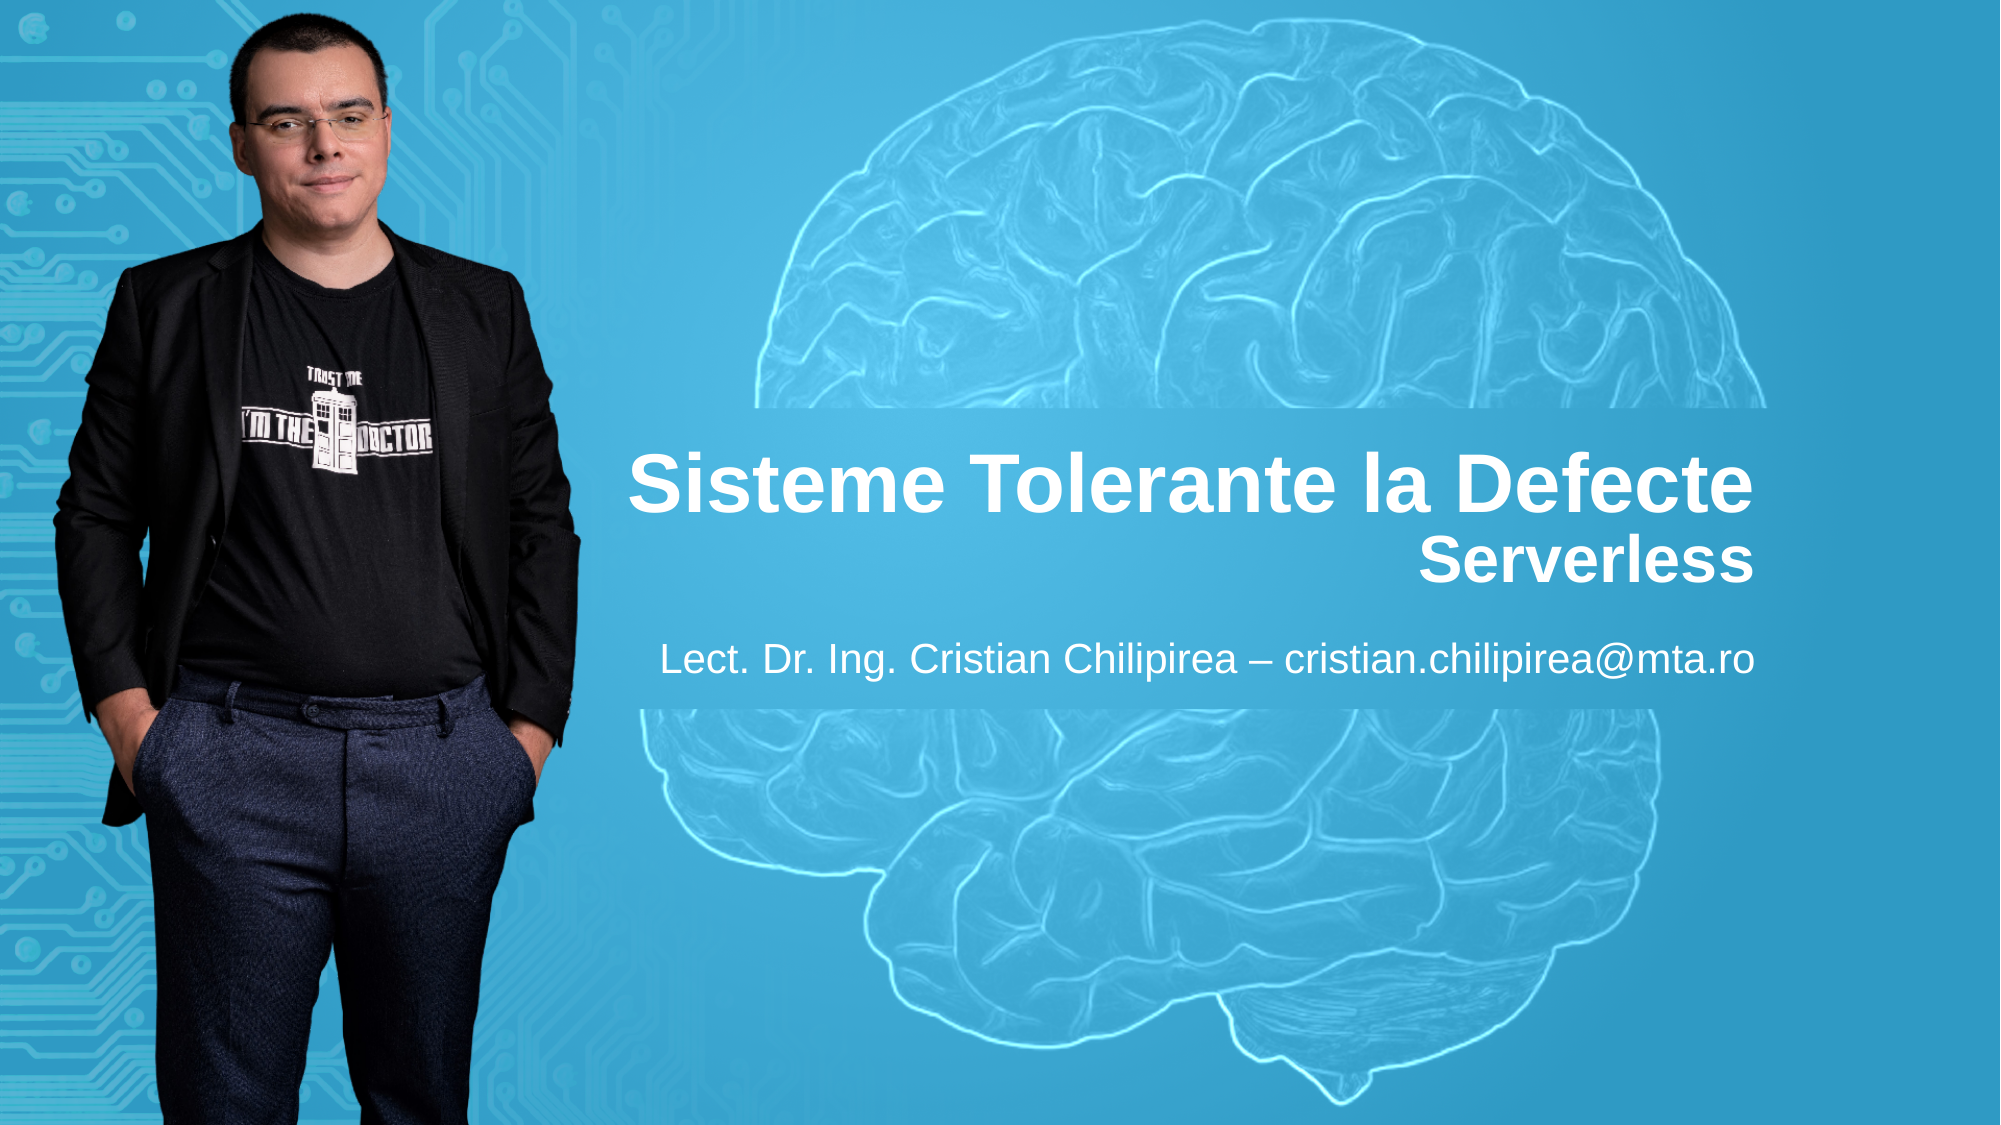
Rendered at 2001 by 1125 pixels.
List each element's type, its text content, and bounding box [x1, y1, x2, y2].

picture [0, 0, 2000, 1125]
subtitle Lect. Dr. Ing. Cristian Chilipirea – cristian.chilipirea@mta.ro [638, 632, 1771, 693]
title Sisteme Tolerante la Defecte Serverless [485, 353, 1771, 604]
